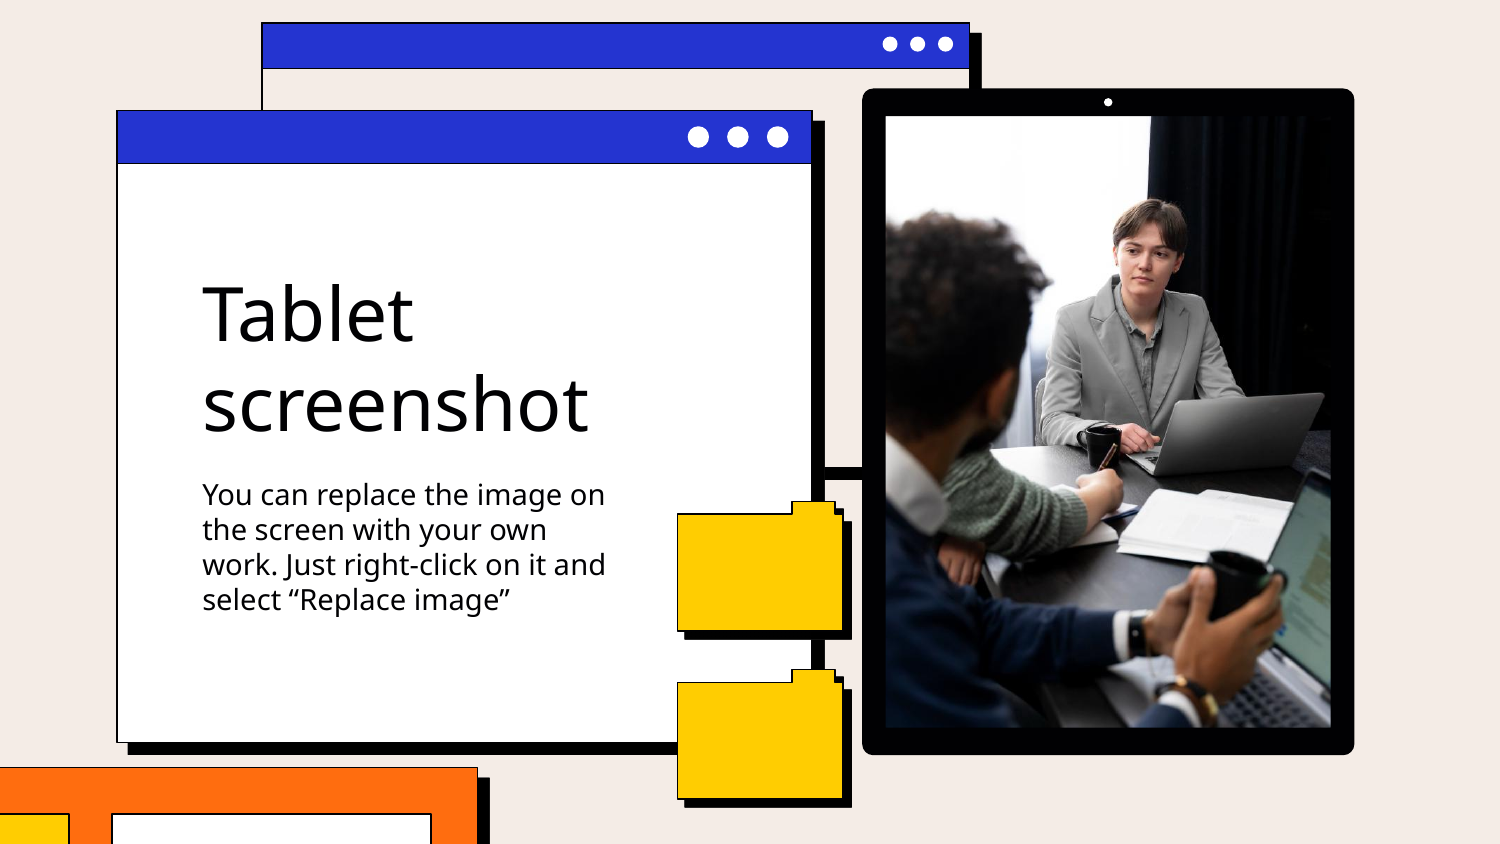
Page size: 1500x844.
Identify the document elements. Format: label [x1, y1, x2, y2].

text_box [0, 767, 478, 844]
text_box [261, 22, 970, 469]
text_box [116, 110, 813, 743]
text_box [816, 501, 844, 631]
text_box [677, 669, 844, 800]
text_box [861, 88, 1355, 756]
